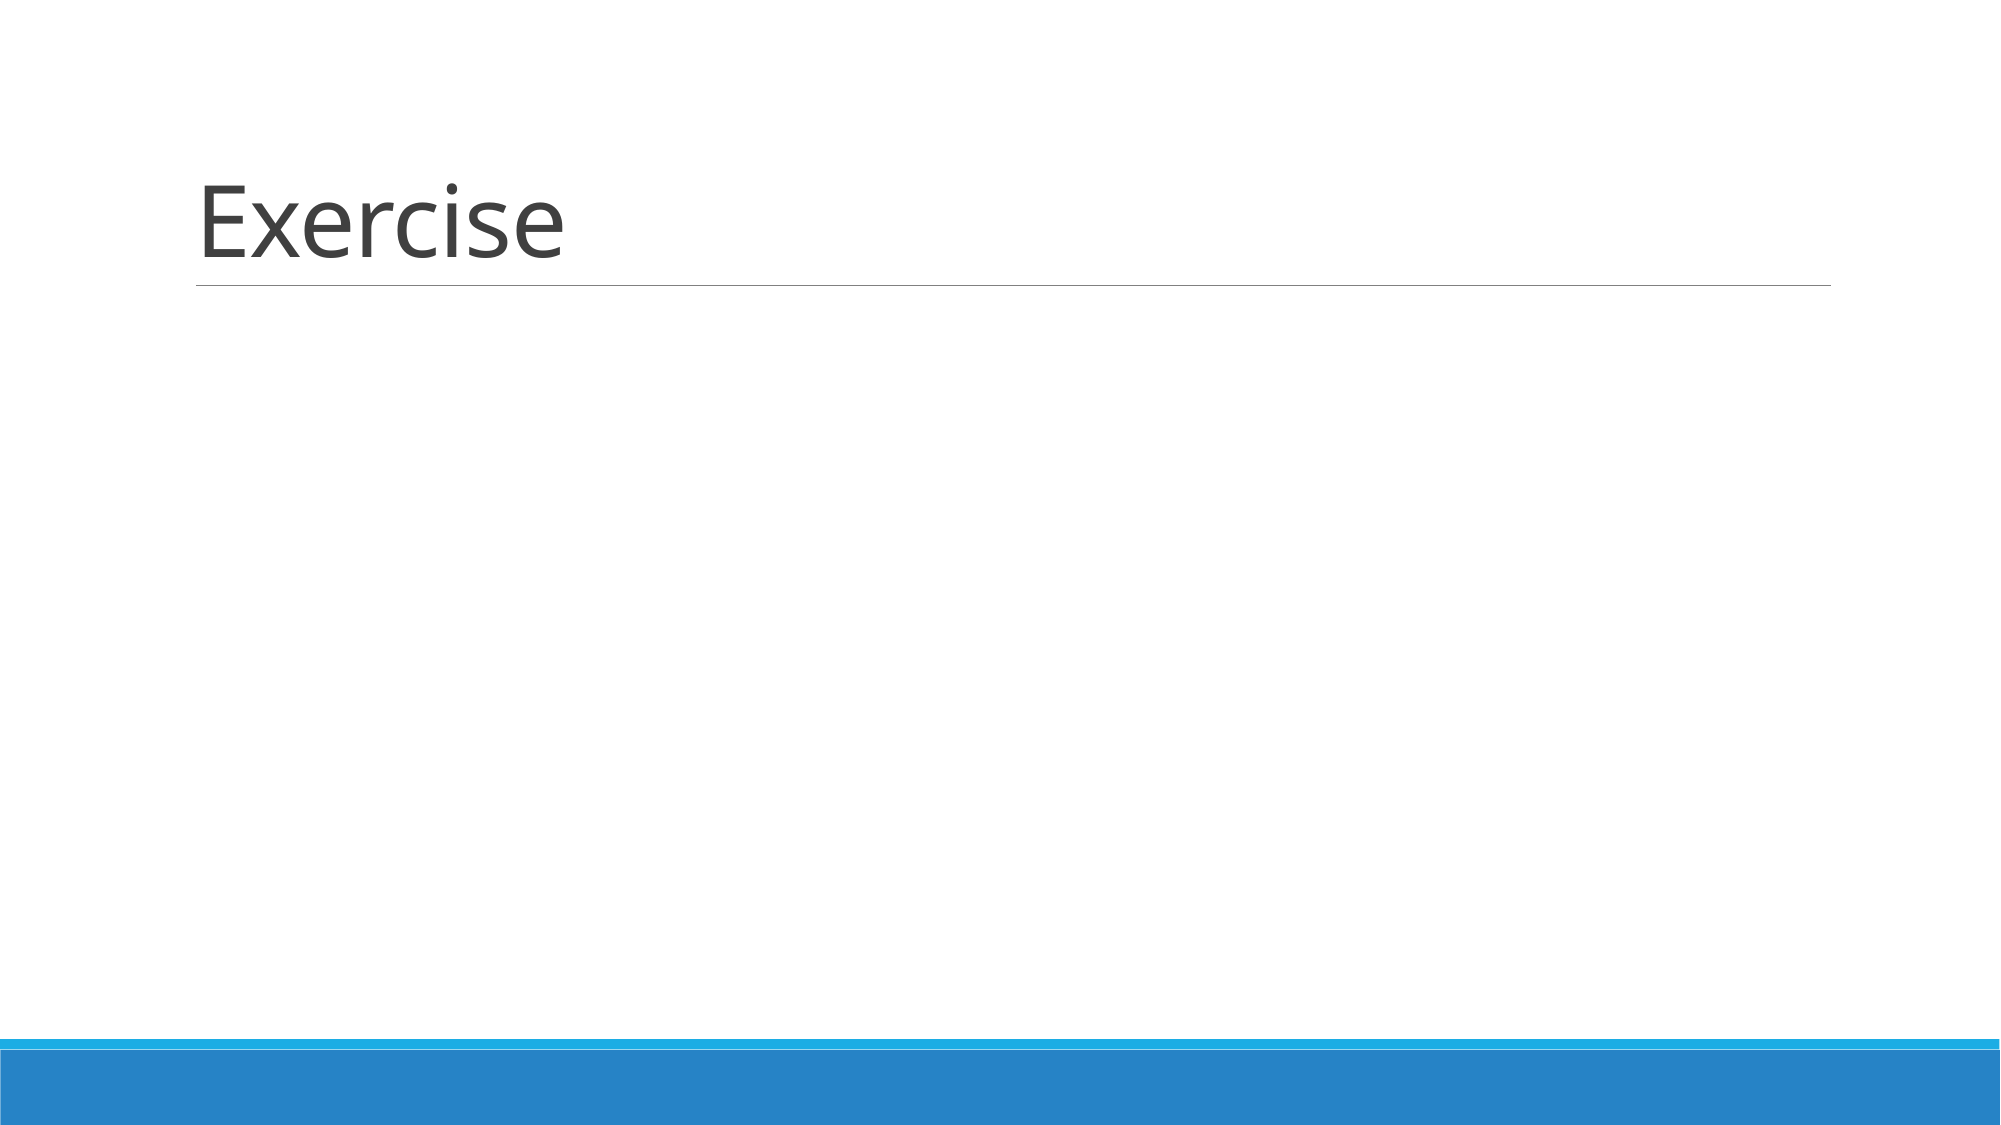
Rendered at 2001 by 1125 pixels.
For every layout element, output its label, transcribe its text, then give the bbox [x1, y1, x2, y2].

title Exercise [180, 47, 1830, 285]
